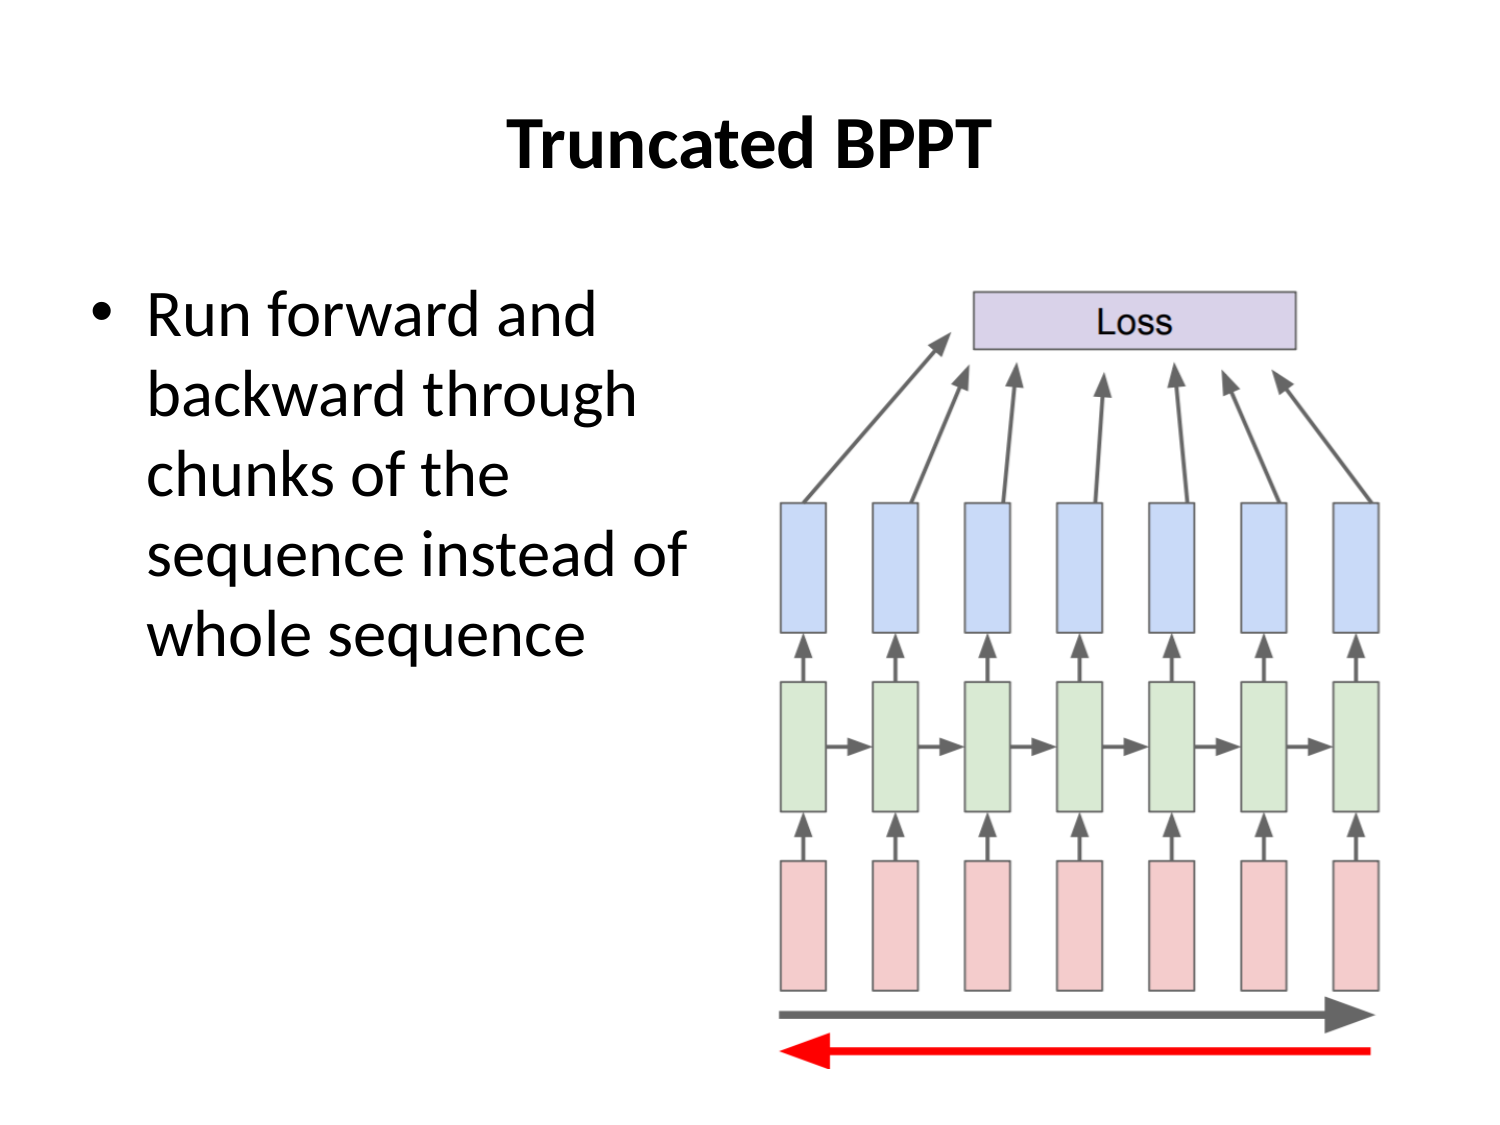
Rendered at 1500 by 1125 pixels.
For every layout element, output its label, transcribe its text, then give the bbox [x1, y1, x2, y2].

list Run forward and backward through chunks of the sequence instead of whole sequence [75, 262, 762, 1005]
picture [761, 278, 1413, 1069]
title Truncated BPPT [75, 45, 1425, 233]
